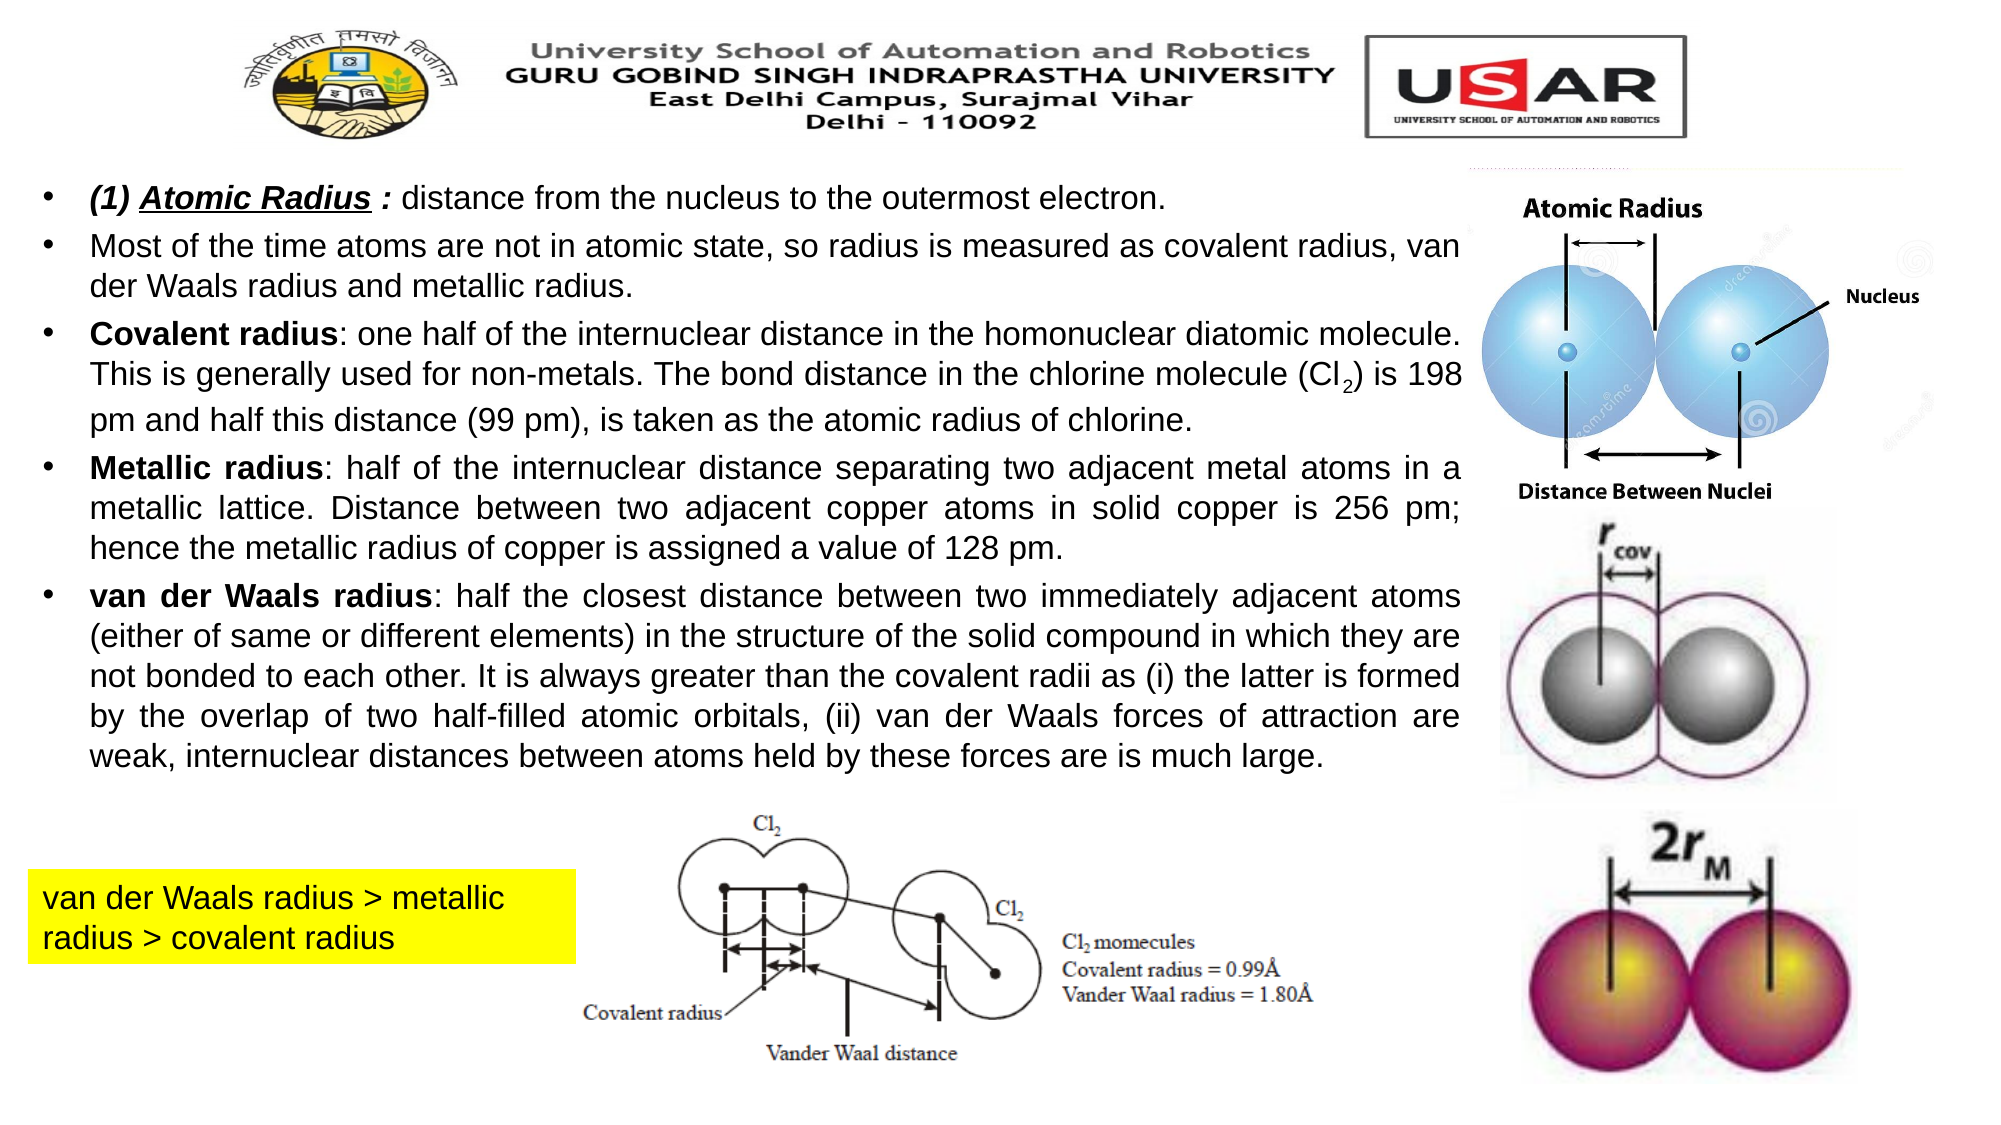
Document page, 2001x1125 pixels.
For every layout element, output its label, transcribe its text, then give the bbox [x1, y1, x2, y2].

picture [562, 807, 1332, 1071]
picture [1467, 168, 1934, 803]
text_box van der Waals radius > metallic radius > covalent radius [27, 869, 562, 964]
text_box (1) Atomic Radius : distance from the nucleus to the outermost electron. Most of the time atoms are not in atomic state, so radius is measured as covalent radius, van der Waals radius and metallic radius. Covalent radius: one half of the internuclear distance in the homonuclear diatomic molecule. This is generally used for non-metals. The bond distance in the chlorine molecule (Cl2) is 198 pm and half this distance (99 pm), is taken as the atomic radius of chlorine. Metallic radius: half of the internuclear distance separating two adjacent metal atoms in a metallic lattice. Distance between two adjacent copper atoms in solid copper is 256 pm; hence the metallic radius of copper is assigned a value of 128 pm. van der Waals radius: half the closest distance between two immediately adjacent atoms (either of same or different elements) in the structure of the solid compound in which they are not bonded to each other. It is always greater than the covalent radii as (i) the latter is formed by the overlap of two half-filled atomic orbitals, (ii) van der Waals forces of attraction are weak, internuclear distances between atoms held by these forces are is much large. [27, 168, 1478, 782]
picture [233, 14, 1701, 149]
picture [1521, 809, 1858, 1084]
